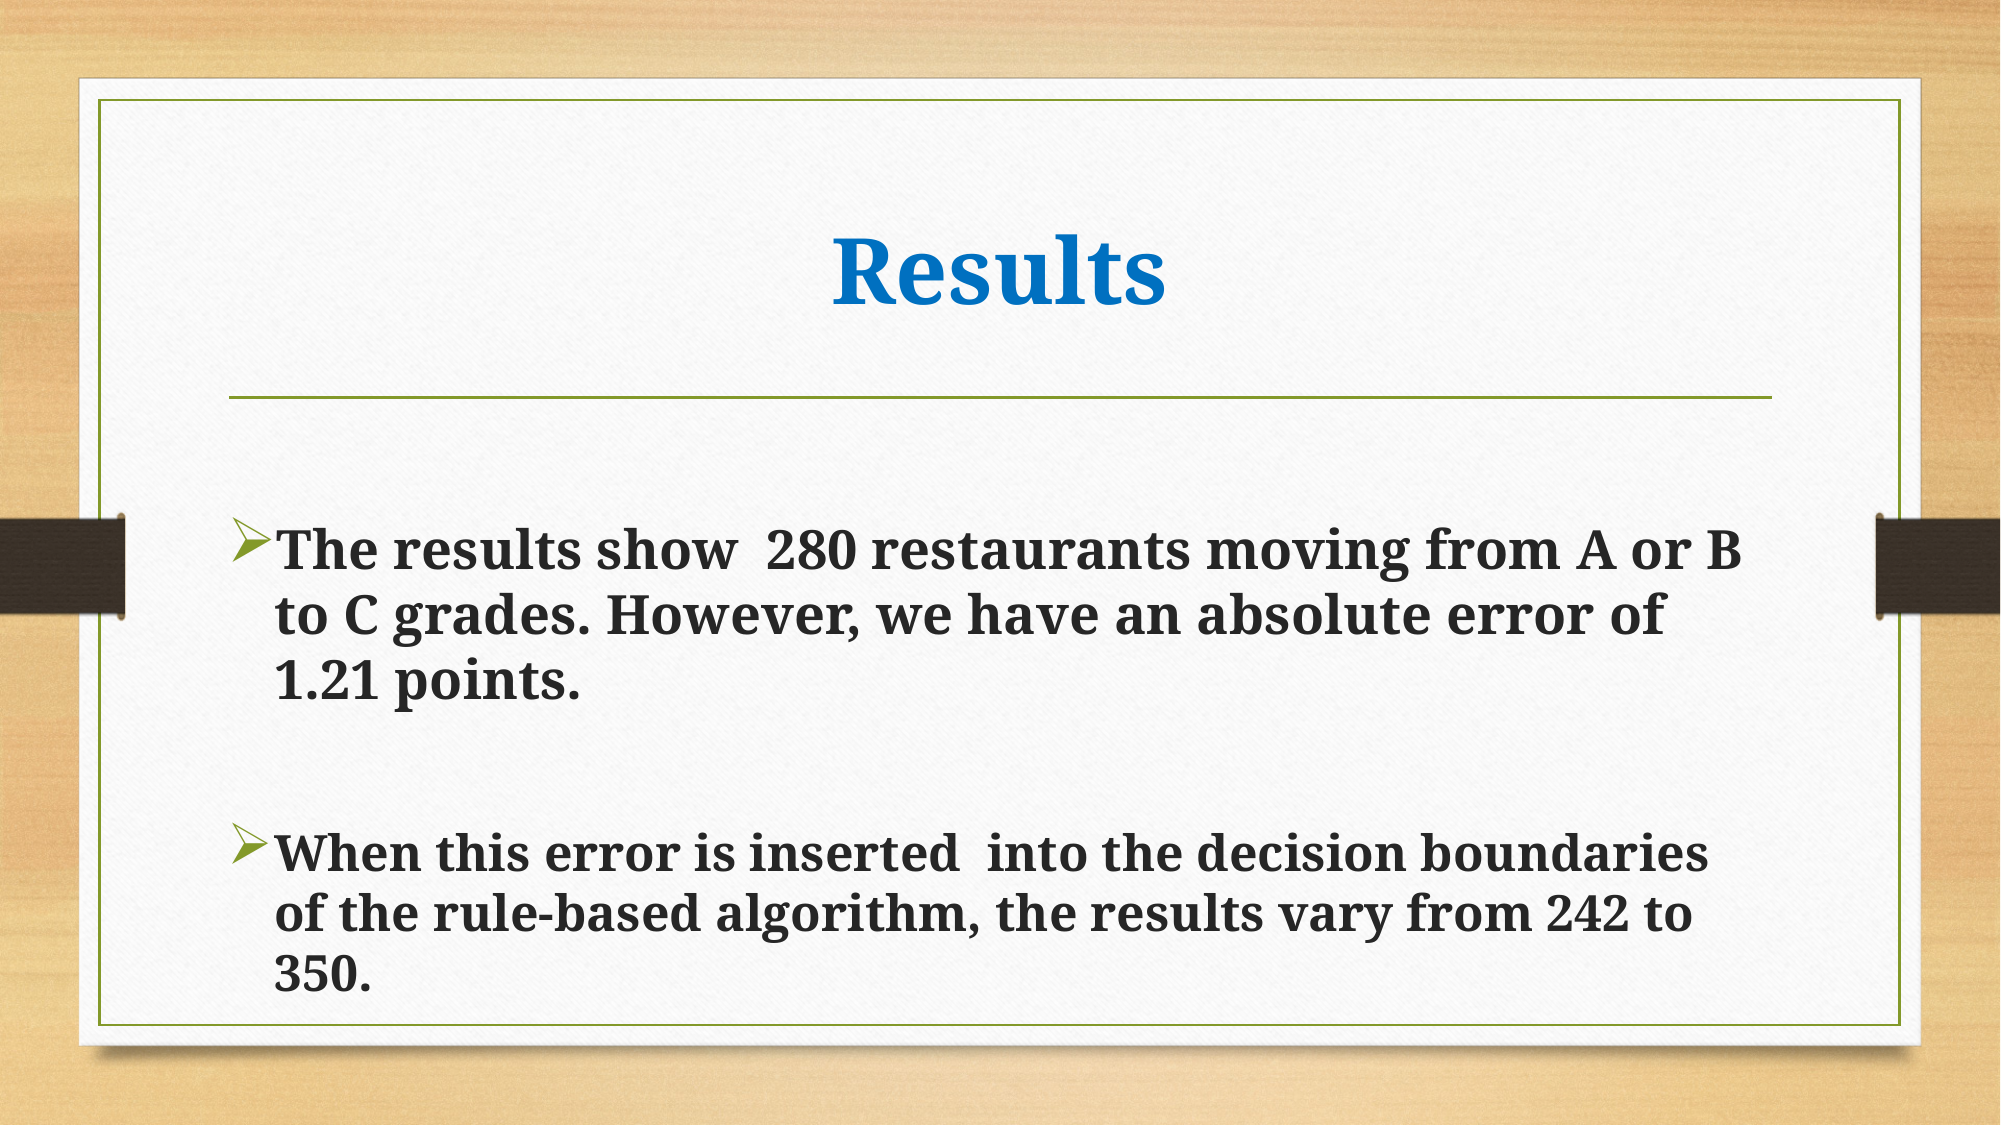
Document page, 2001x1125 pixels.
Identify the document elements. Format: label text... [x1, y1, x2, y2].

title Results [212, 161, 1788, 375]
list The results show 280 restaurants moving from A or B to C grades. However, we have an absolute error of 1.21 points. When this error is inserted into the decision boundaries of the rule-based algorithm, the results vary from 242 to 350. [212, 419, 1788, 964]
picture [0, 0, 2001, 1125]
